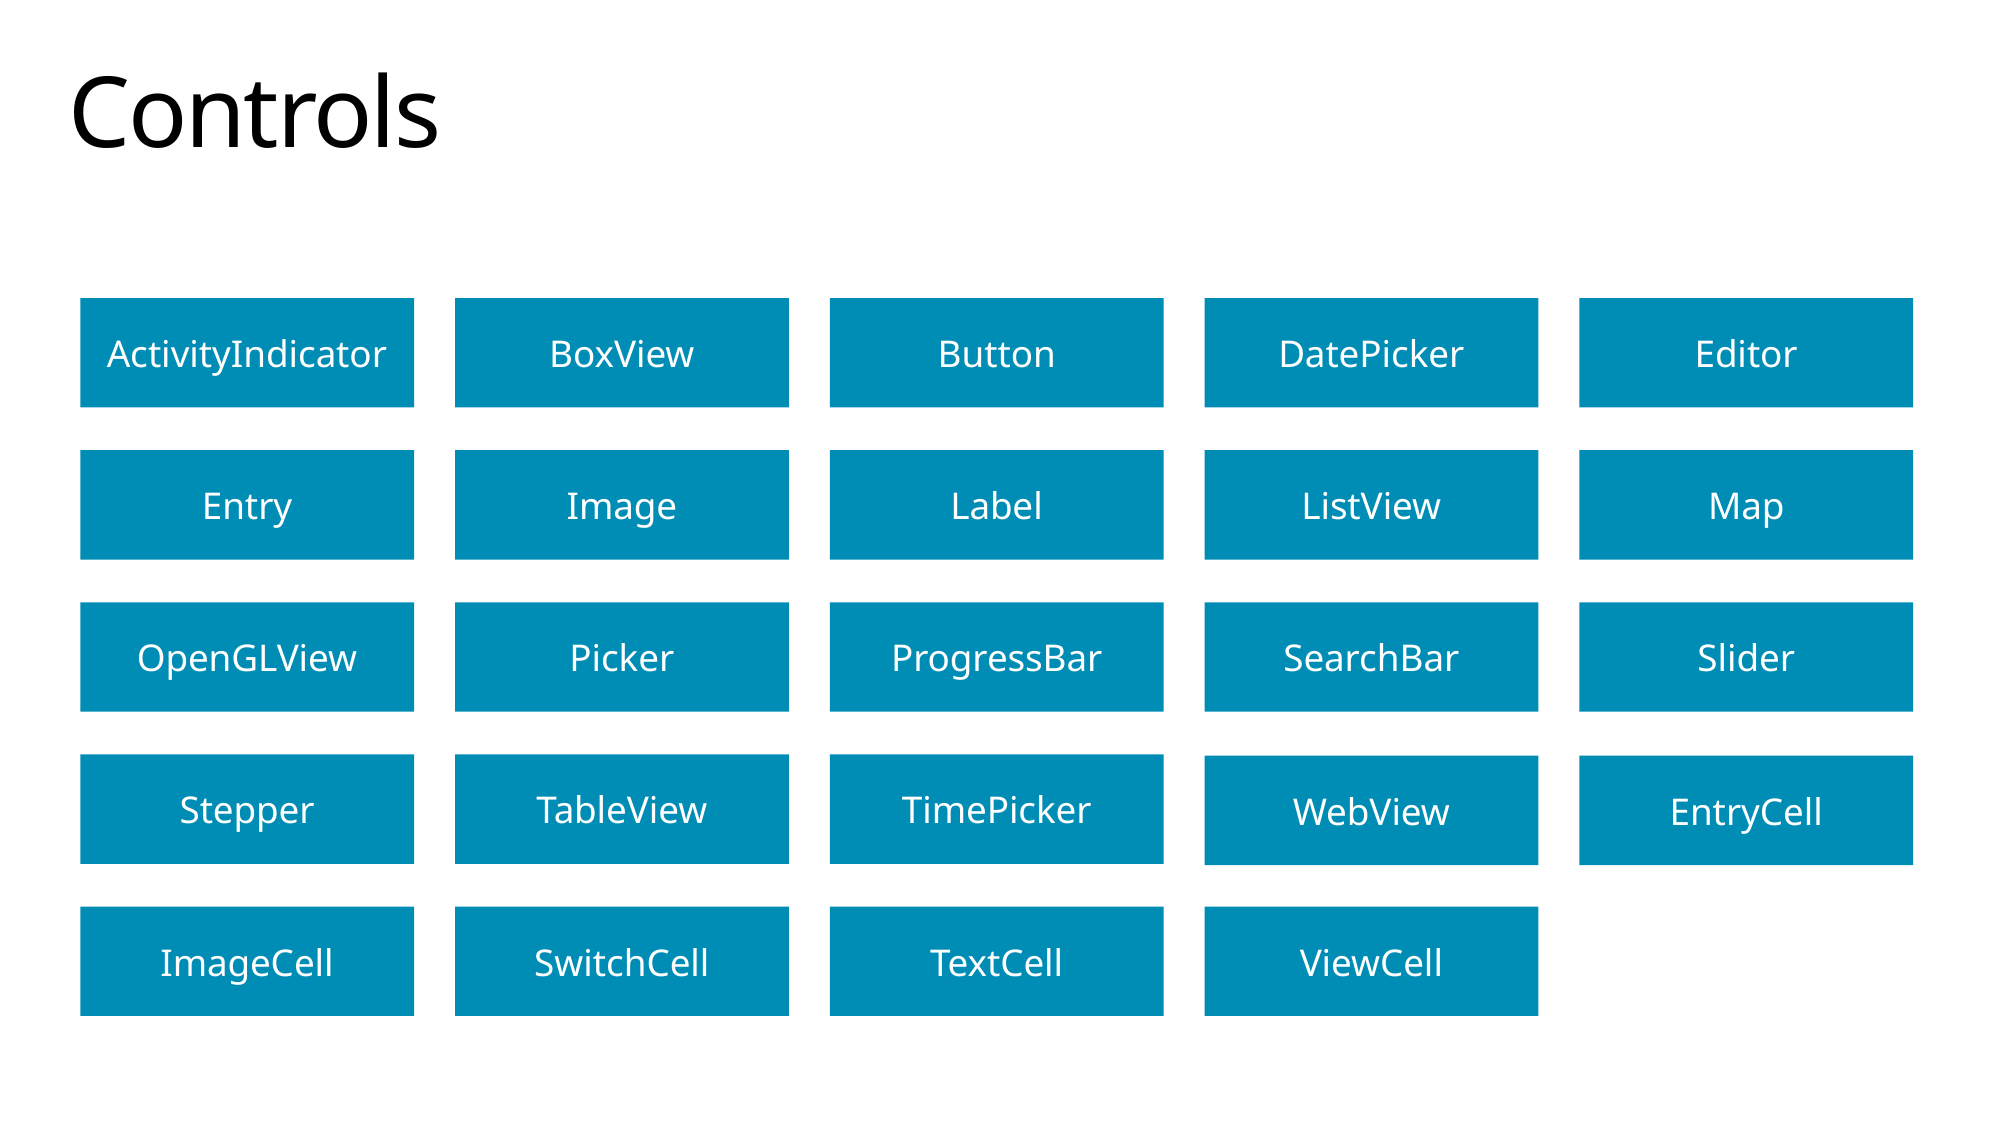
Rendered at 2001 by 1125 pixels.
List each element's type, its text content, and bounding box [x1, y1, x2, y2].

text_box BoxView [454, 297, 790, 408]
text_box Entry [80, 449, 415, 560]
text_box OpenGLView [80, 602, 415, 712]
text_box SearchBar [1204, 602, 1539, 712]
text_box DatePicker [1204, 297, 1539, 408]
text_box TimePicker [829, 754, 1164, 865]
text_box WebView [1204, 755, 1539, 866]
text_box TextCell [829, 906, 1164, 1017]
text_box Image [454, 449, 790, 560]
title Controls [44, 47, 1957, 196]
text_box Button [829, 297, 1164, 408]
text_box SwitchCell [454, 906, 790, 1017]
text_box TableView [454, 754, 790, 865]
text_box Stepper [80, 754, 415, 865]
text_box Map [1579, 449, 1914, 560]
text_box Slider [1579, 602, 1914, 712]
text_box EntryCell [1579, 755, 1914, 866]
text_box Label [829, 449, 1164, 560]
text_box ImageCell [80, 906, 415, 1017]
text_box Editor [1579, 297, 1914, 408]
text_box ListView [1204, 449, 1539, 560]
text_box ActivityIndicator [80, 297, 415, 408]
text_box ViewCell [1204, 906, 1539, 1017]
text_box Picker [454, 602, 790, 712]
text_box ProgressBar [829, 602, 1164, 712]
